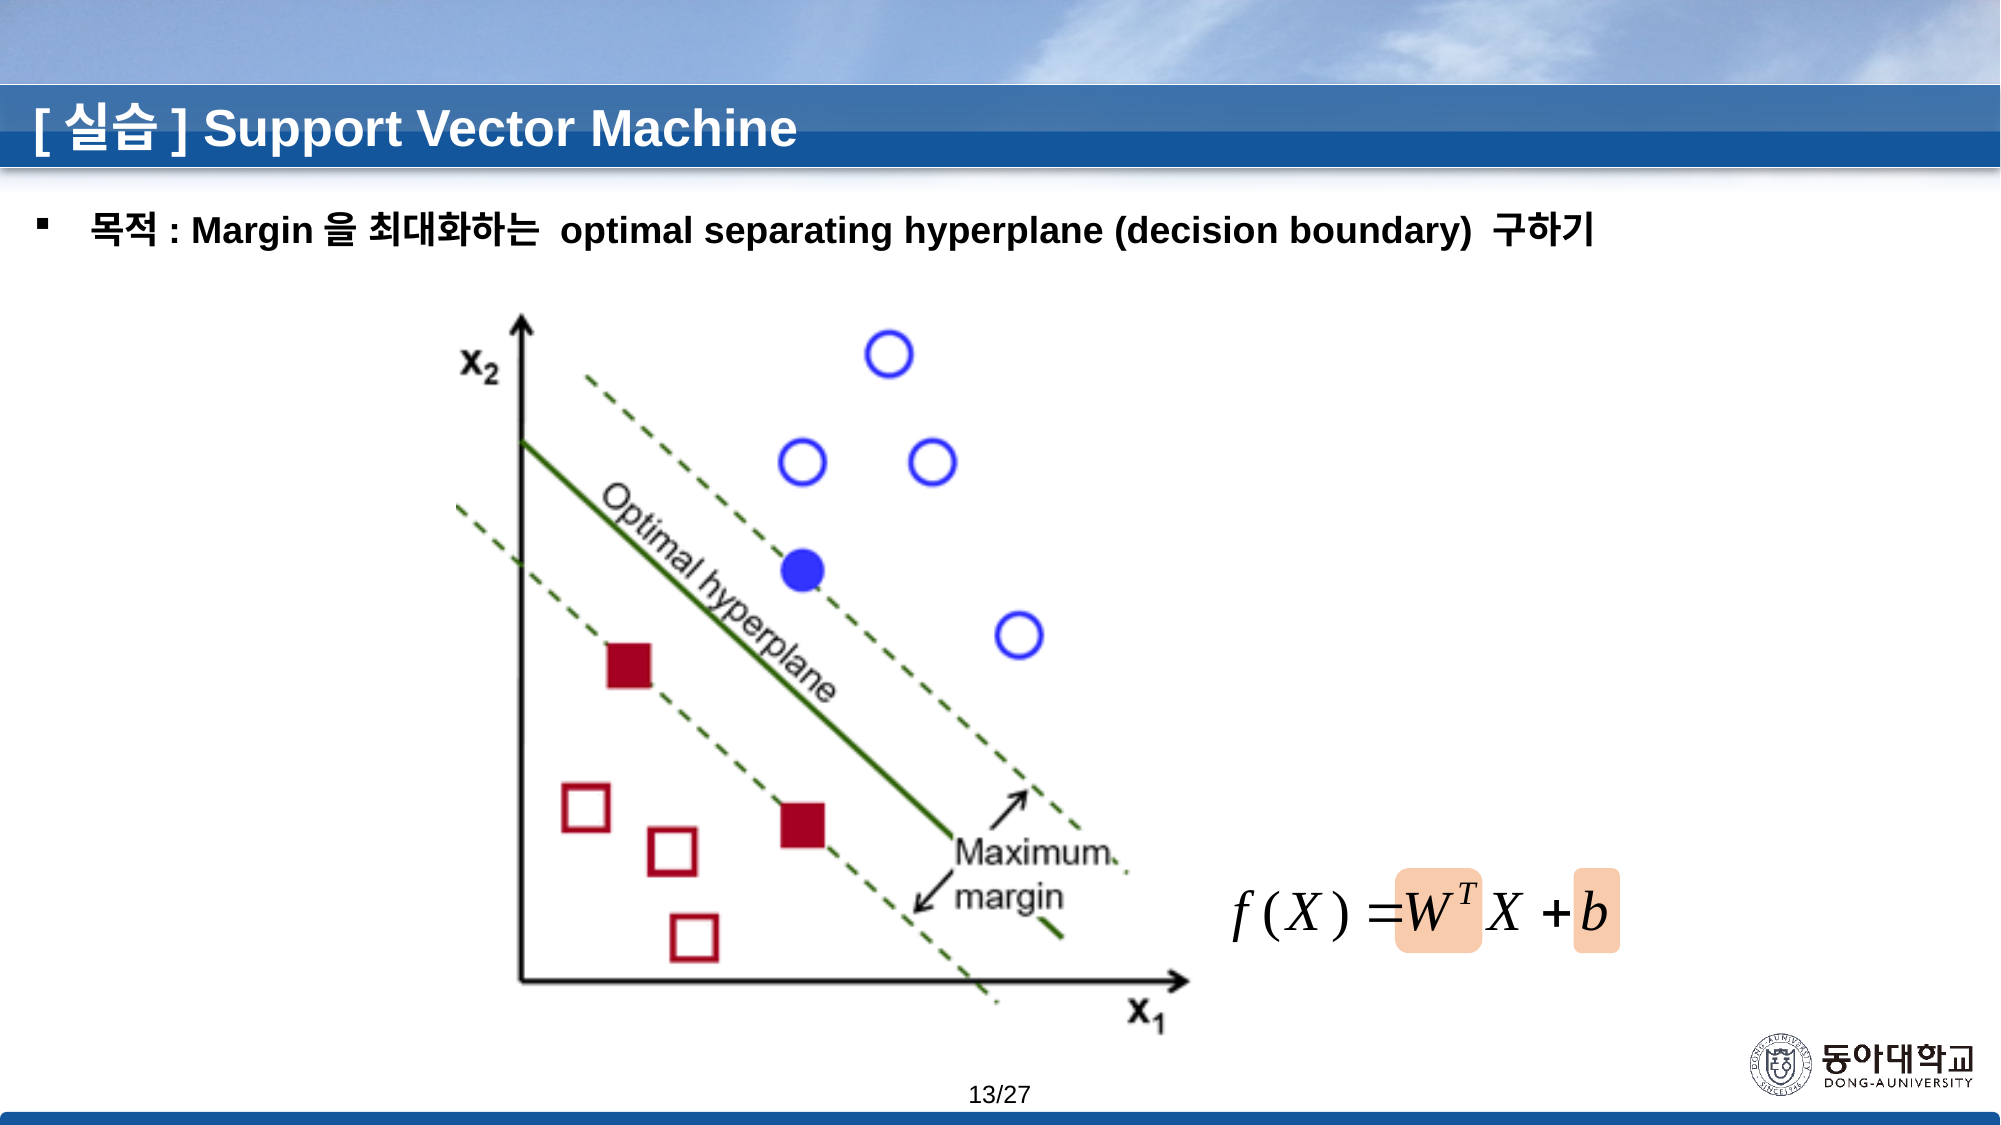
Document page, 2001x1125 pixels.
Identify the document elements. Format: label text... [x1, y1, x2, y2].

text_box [1212, 868, 1620, 954]
picture [0, 85, 2000, 167]
picture [1742, 1024, 1983, 1110]
text_box [실습] Support Vector Machine [19, 87, 1870, 165]
picture [456, 309, 1195, 1038]
text_box 목적: Margin을 최대화하는 optimal separating hyperplane (decision boundary) 구하기 [19, 176, 1612, 259]
text_box 2 [0, 0, 2000, 84]
